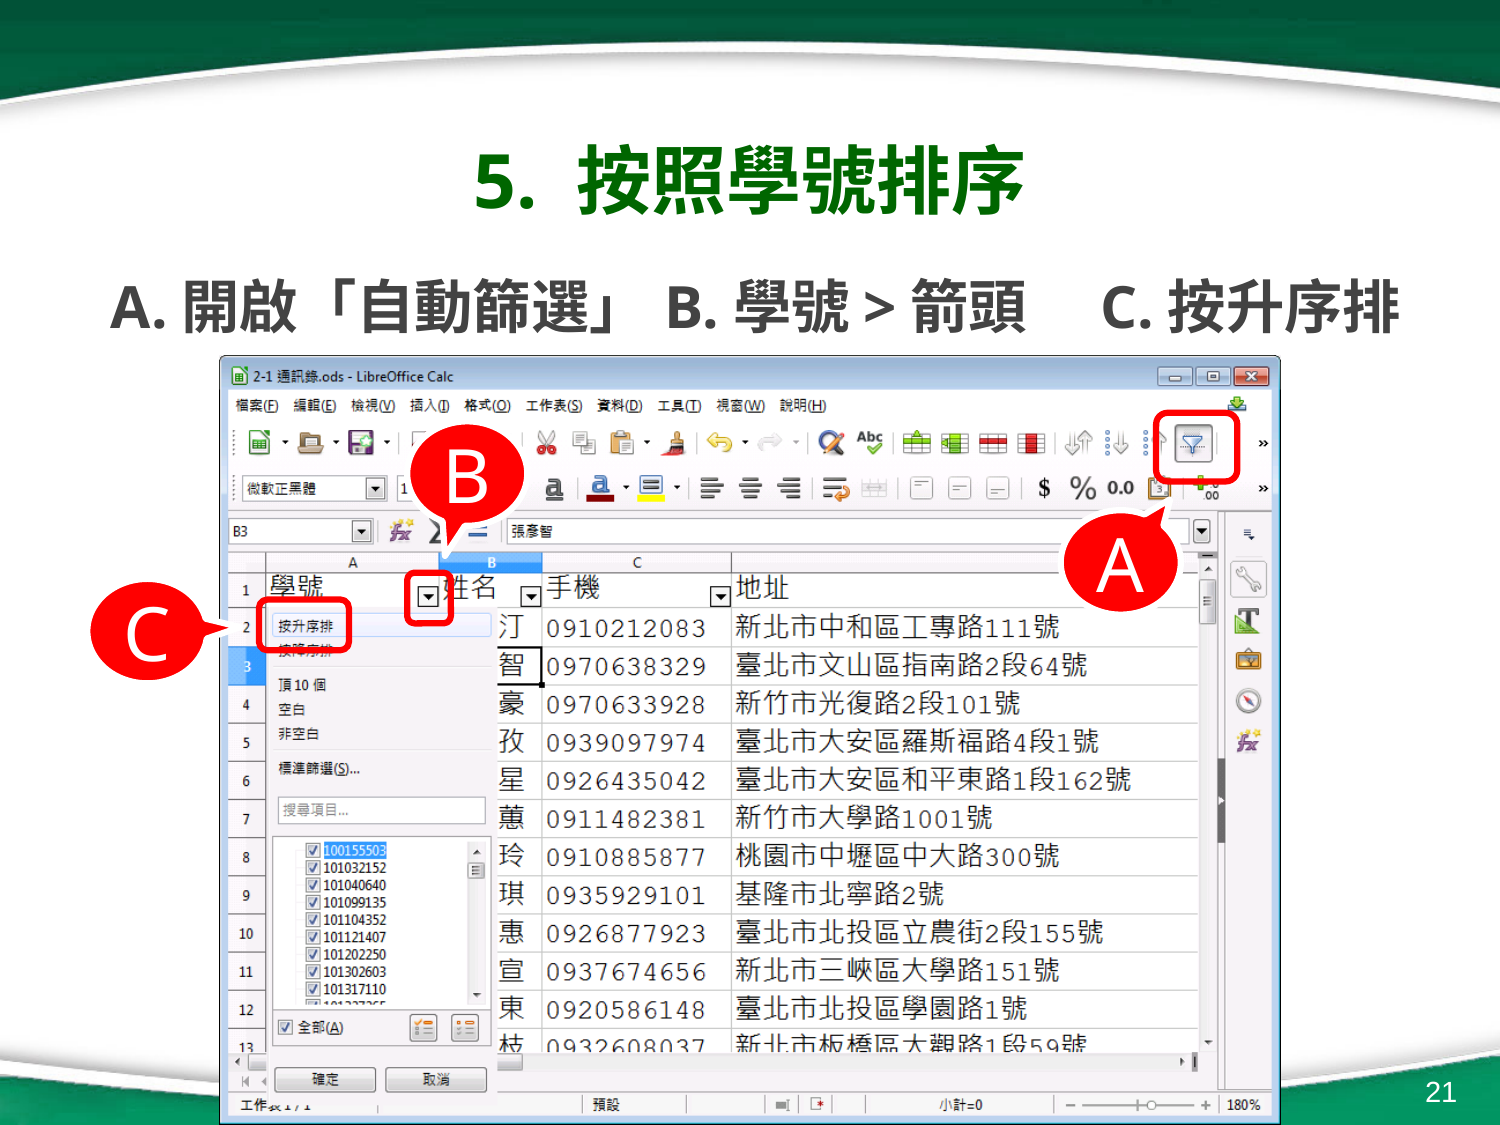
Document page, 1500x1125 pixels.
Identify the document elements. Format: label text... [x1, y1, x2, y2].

subtitle A.開啟「自動篩選」 [51, 245, 647, 356]
title 5. 按照學號排序 [51, 112, 1449, 246]
picture [0, 0, 1500, 1125]
text_box C [87, 578, 213, 684]
subtitle C.按升序排 [1052, 245, 1449, 356]
slide_number ‹#› [1410, 1056, 1500, 1125]
subtitle B.學號>箭頭 [647, 245, 1044, 353]
